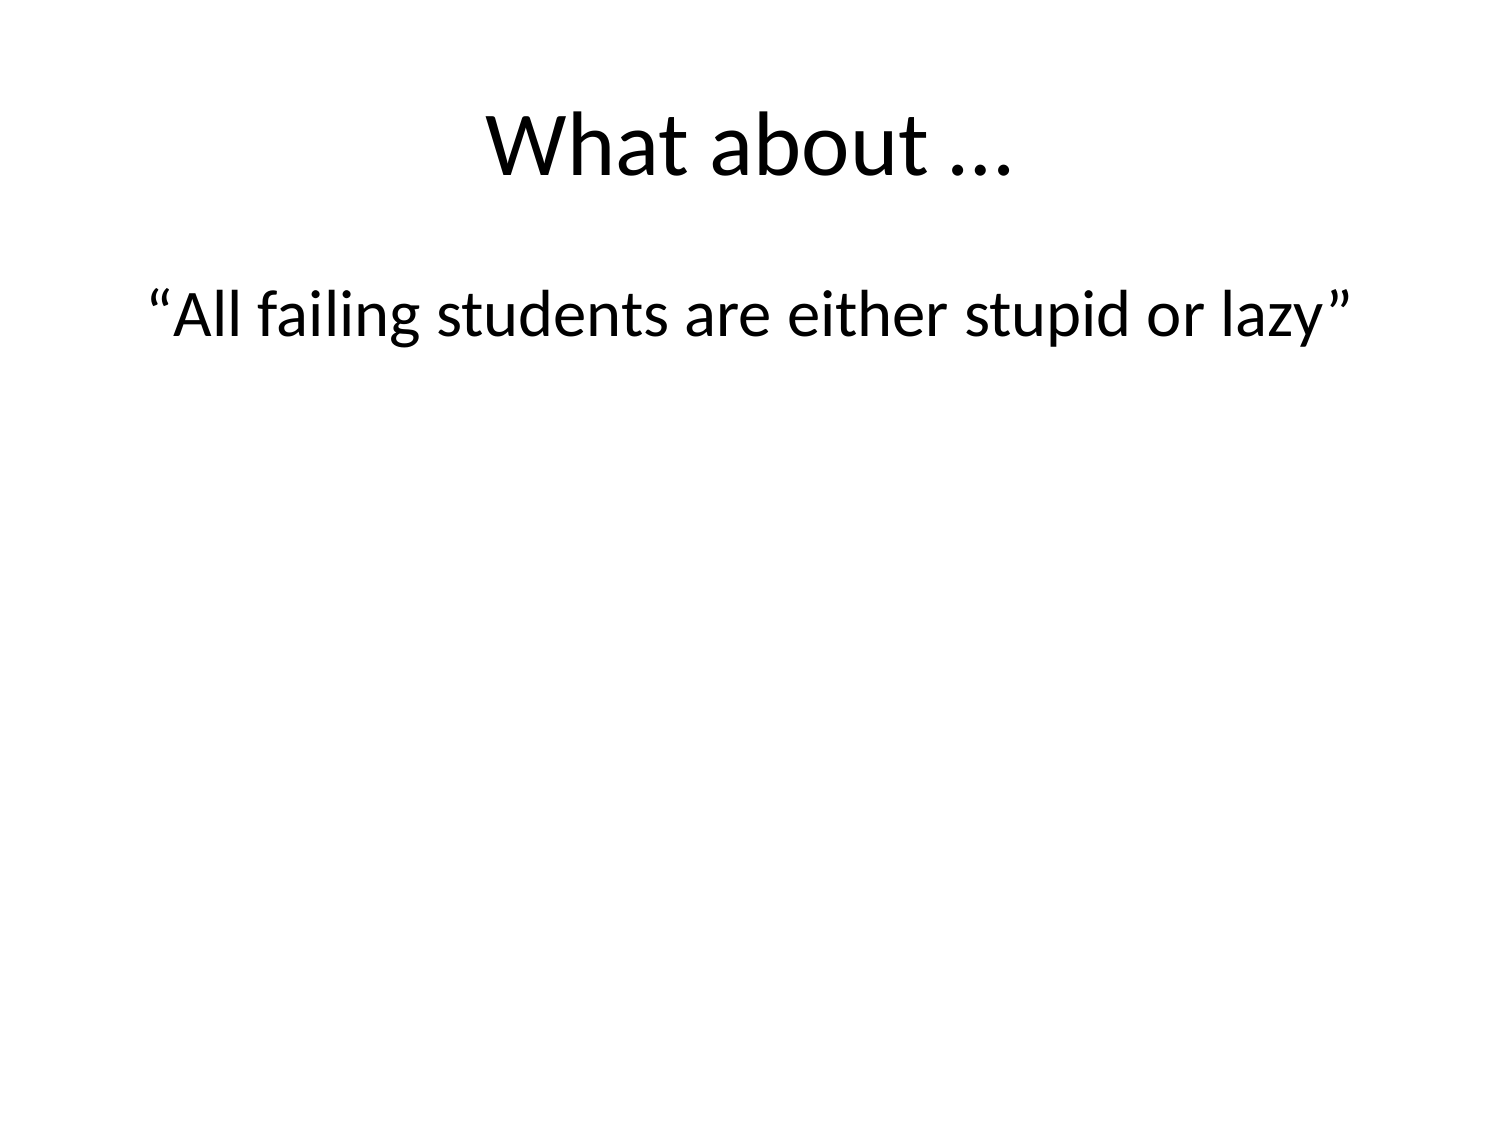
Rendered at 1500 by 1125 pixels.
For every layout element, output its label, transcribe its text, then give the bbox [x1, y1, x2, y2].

title What about … [75, 45, 1425, 233]
list “All failing students are either stupid or lazy” [75, 262, 1425, 1005]
